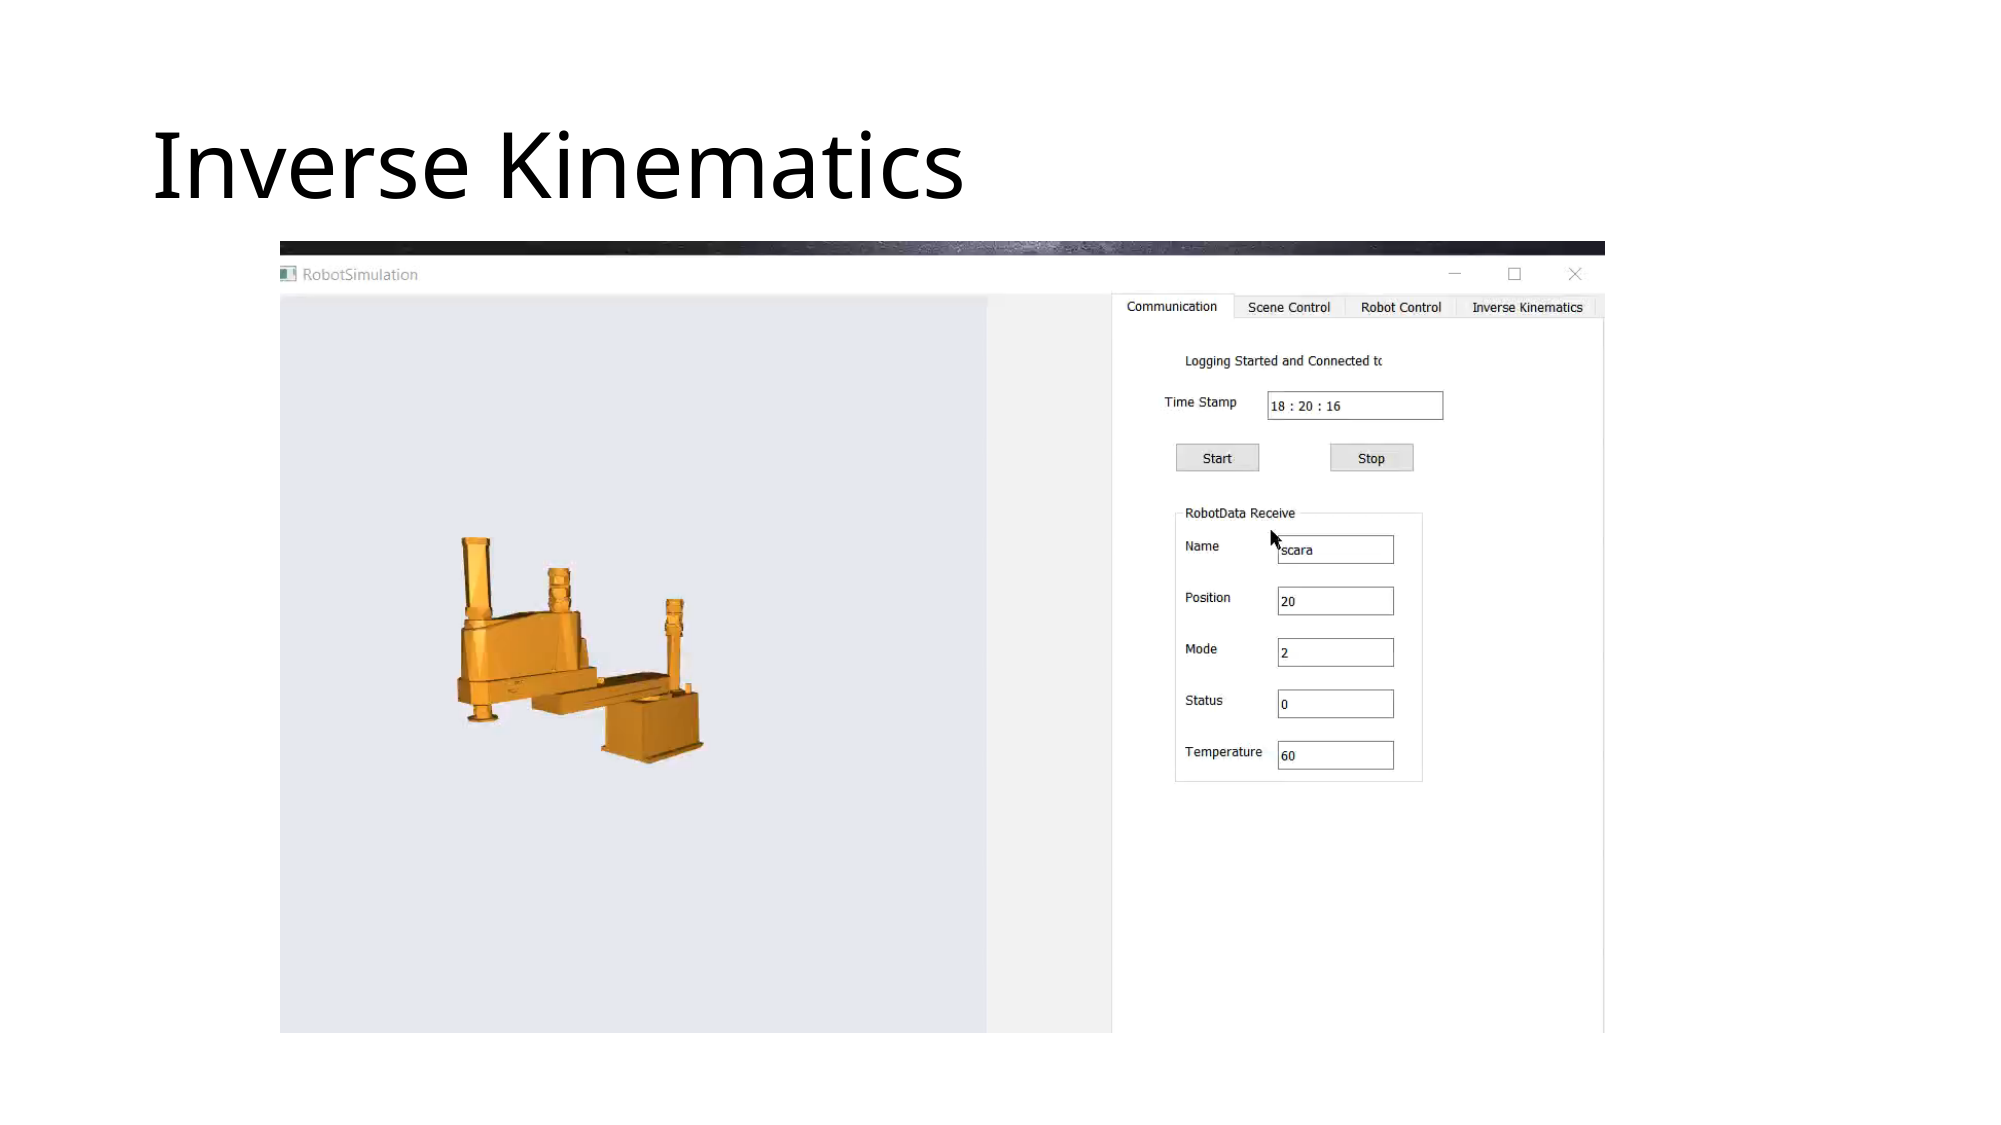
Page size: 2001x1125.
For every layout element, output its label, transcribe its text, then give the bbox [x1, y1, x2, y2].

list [279, 240, 1605, 1034]
title Inverse Kinematics [137, 59, 1863, 278]
